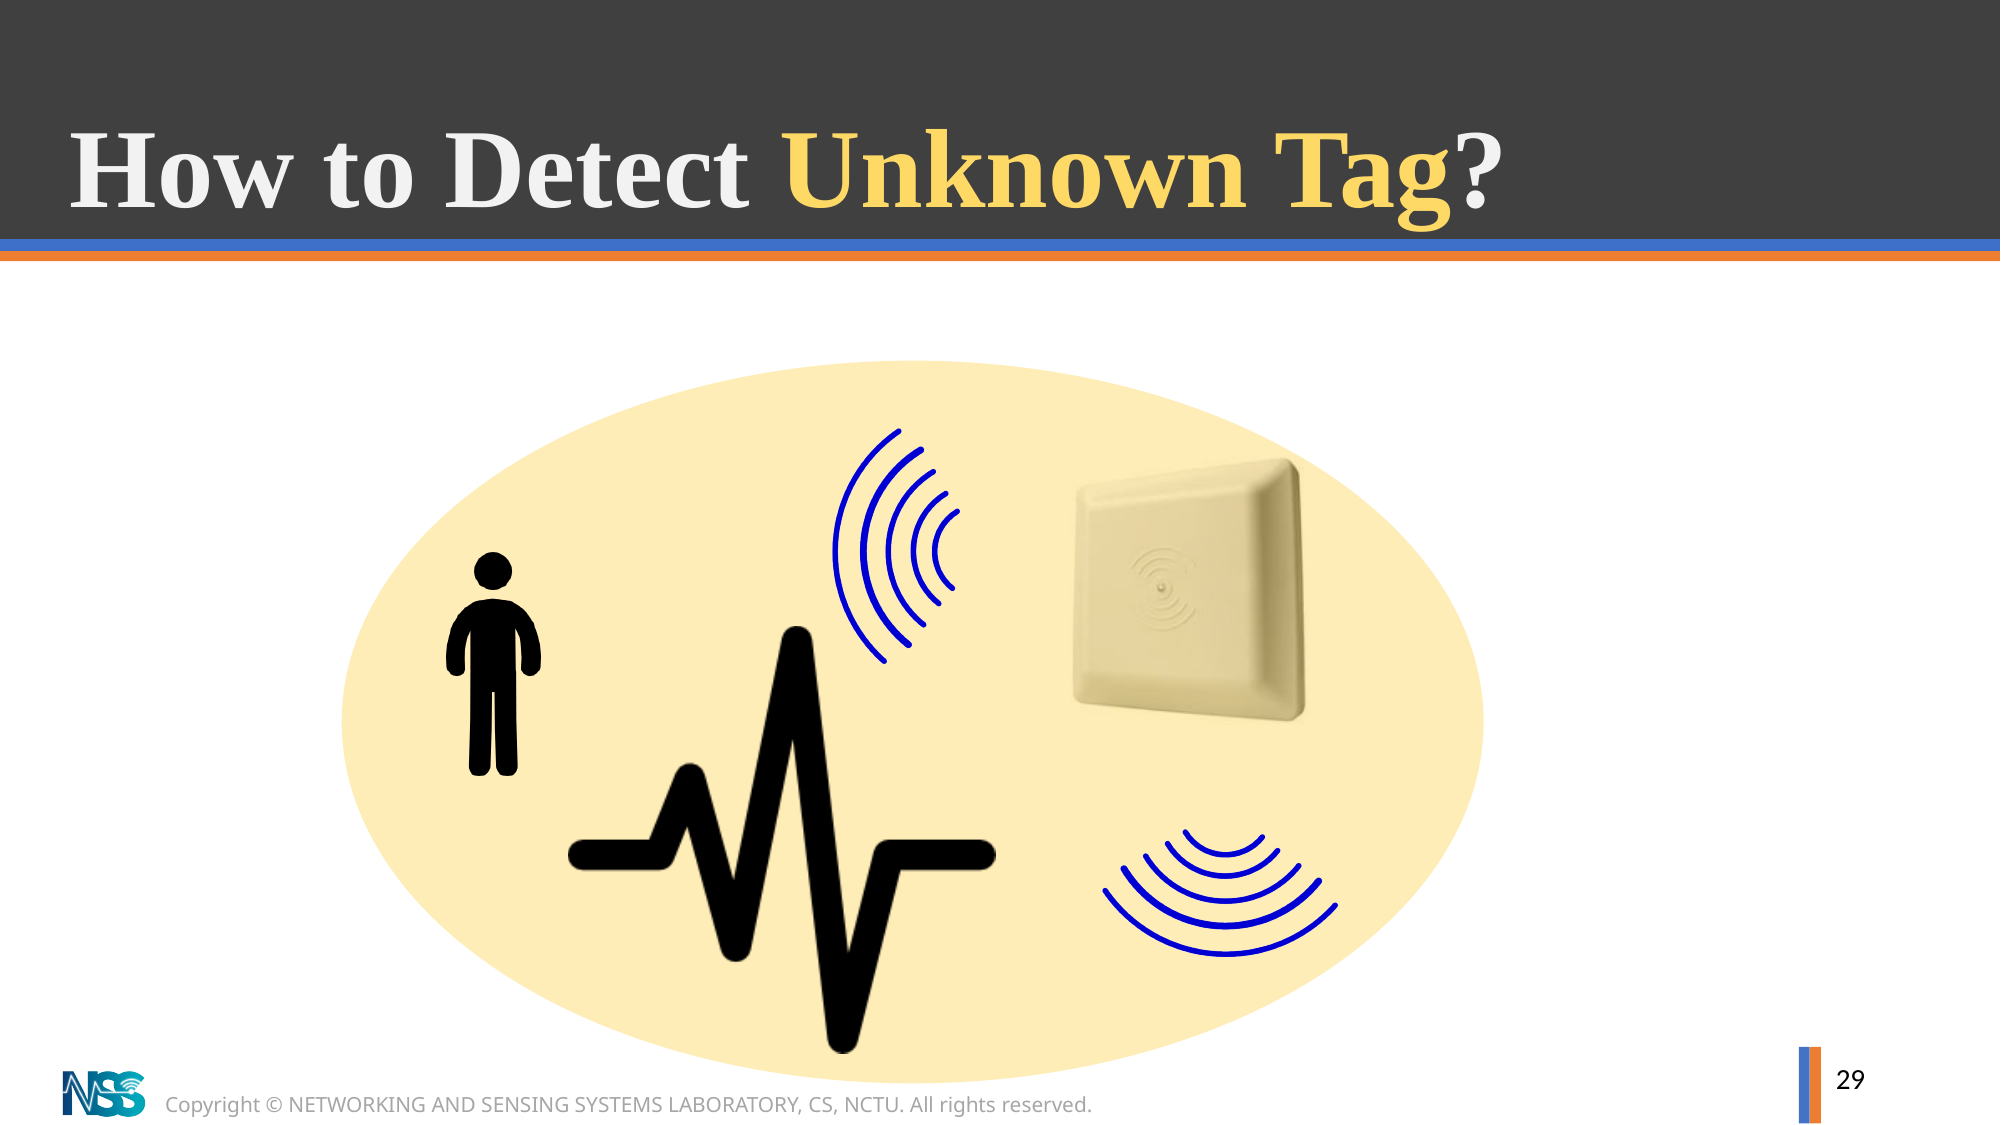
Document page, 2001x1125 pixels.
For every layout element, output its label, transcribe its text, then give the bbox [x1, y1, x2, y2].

picture [55, 1067, 151, 1125]
picture [1070, 455, 1310, 725]
text_box [340, 588, 568, 1012]
picture [1103, 775, 1338, 1011]
text_box [407, 359, 1485, 1085]
slide_number 29 [1821, 1046, 1945, 1107]
title How to Detect Unknown Tag? [55, 56, 1945, 240]
picture [381, 428, 996, 1054]
